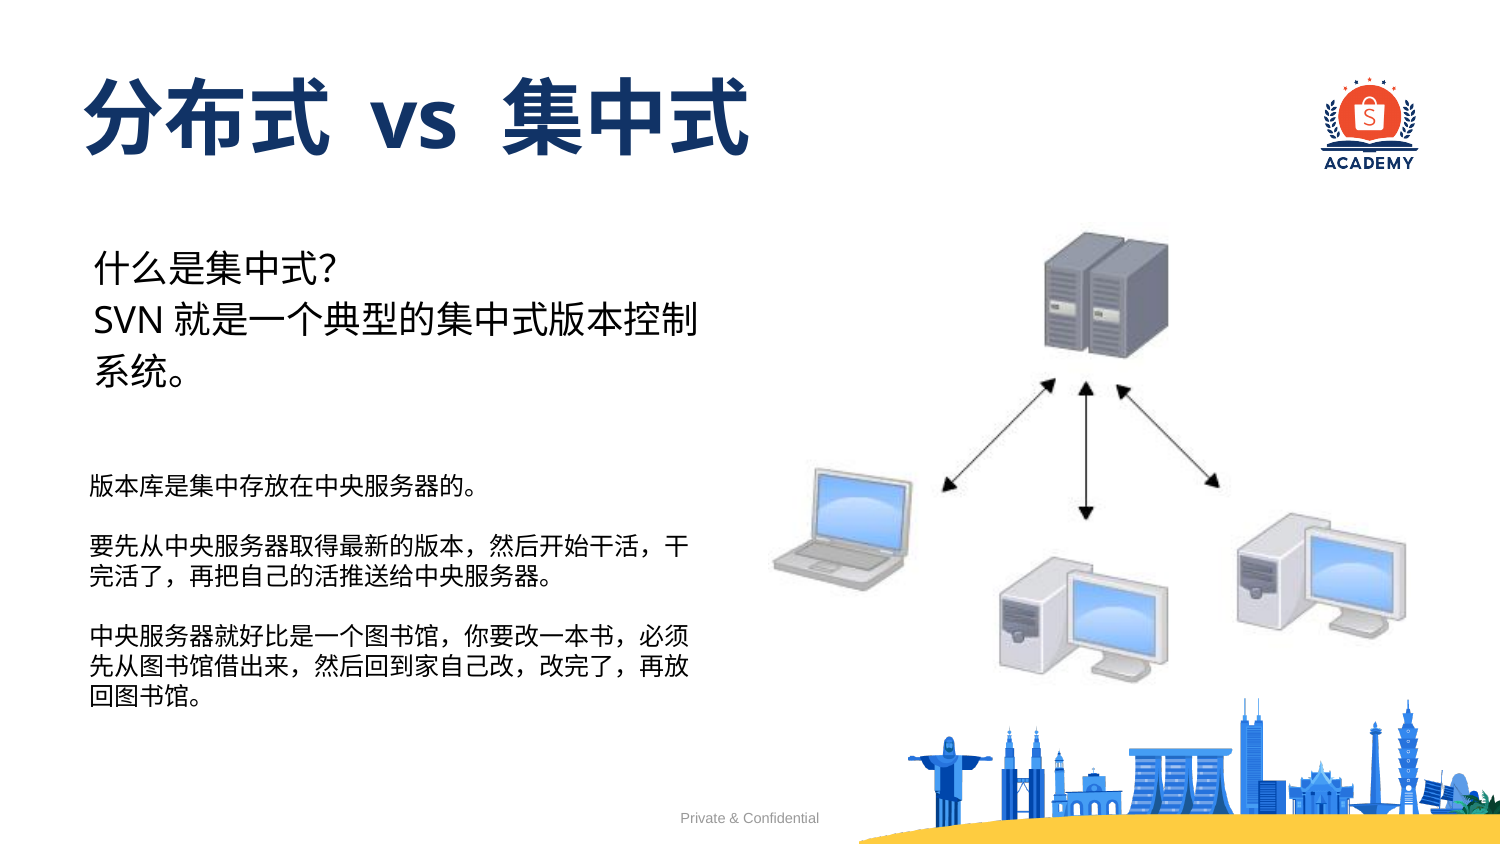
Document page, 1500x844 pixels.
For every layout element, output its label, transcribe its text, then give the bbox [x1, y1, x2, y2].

text_box 什么是集中式？ SVN就是一个典型的集中式版本控制系统。 [78, 222, 721, 455]
picture [1292, 47, 1448, 203]
picture [767, 222, 1500, 844]
title 分布式 vs 集中式 [78, 62, 912, 198]
text_box 版本库是集中存放在中央服务器的。 要先从中央服务器取得最新的版本，然后开始干活，干完活了，再把自己的活推送给中央服务器。 中央服务器就好比是一个图书馆，你要改一本书，必须先从图书馆借出来，然后回到家自己改，改完了，再放回图书馆。 [74, 455, 725, 725]
